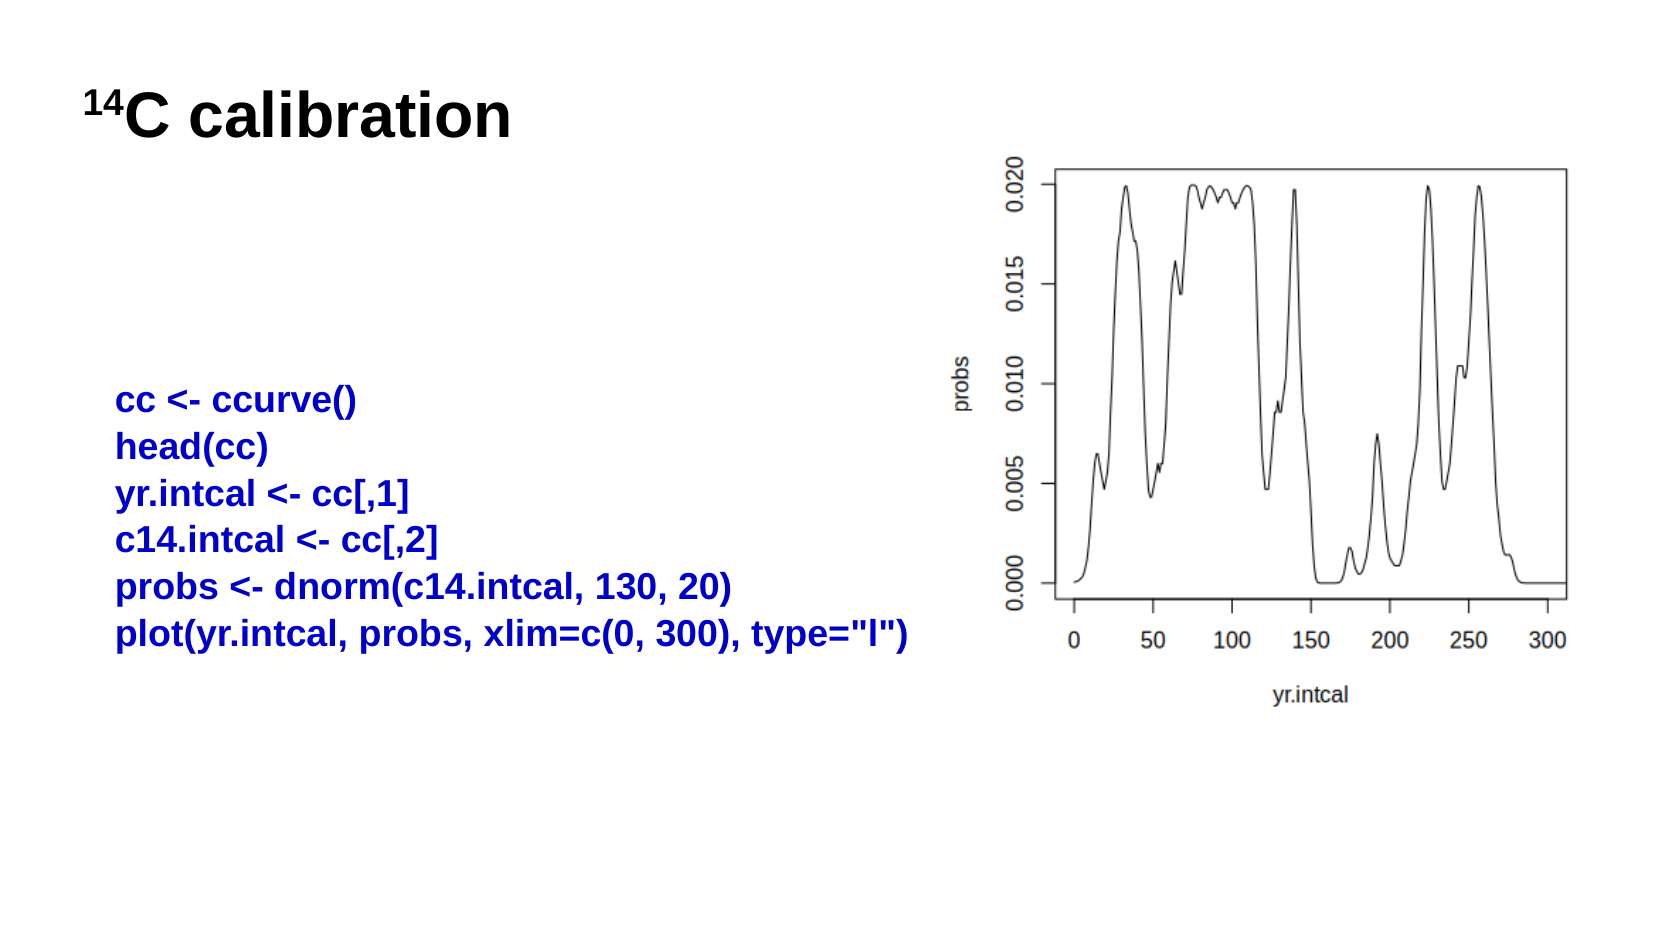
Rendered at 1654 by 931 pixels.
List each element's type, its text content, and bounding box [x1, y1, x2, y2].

text_box 14C calibration [82, 55, 1570, 252]
picture [944, 58, 1624, 739]
text_box cc <- ccurve() head(cc) yr.intcal <- cc[,1] c14.intcal <- cc[,2] probs <- dnorm(c14.intcal, 130, 20) plot(yr.intcal, probs, xlim=c(0, 300), type="l") [114, 373, 1602, 826]
